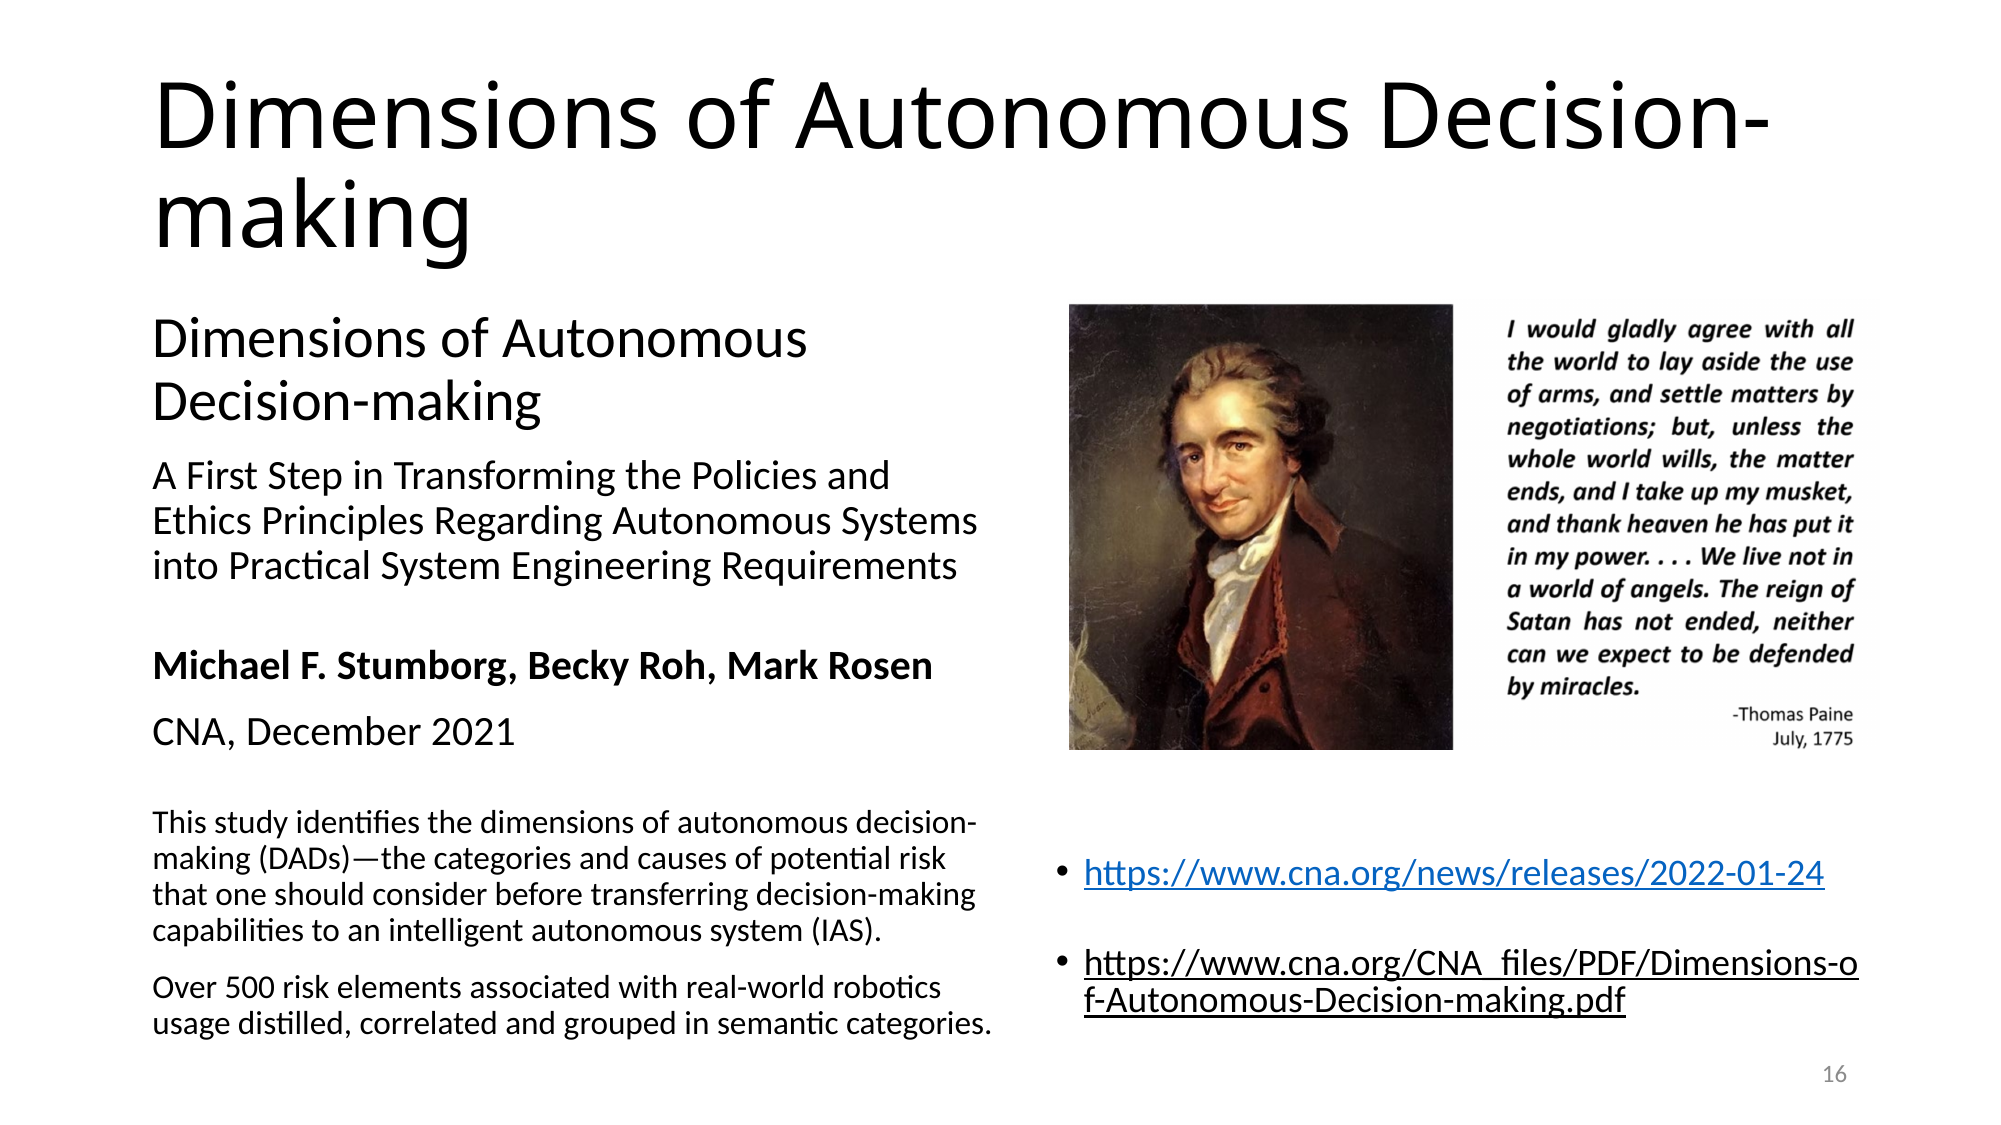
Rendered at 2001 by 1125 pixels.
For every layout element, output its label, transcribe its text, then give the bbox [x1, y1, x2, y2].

list Dimensions of Autonomous Decision-making A First Step in Transforming the Policies and Ethics Principles Regarding Autonomous Systems into Practical System Engineering Requirements Michael F. Stumborg, Becky Roh, Mark Rosen CNA, December 2021 This study identifies the dimensions of autonomous decision-making (DADs)—the categories and causes of potential risk that one should consider before transferring decision-making capabilities to an intelligent autonomous system (IAS). Over 500 risk elements associated with real-world robotics usage distilled, correlated and grouped in semantic categories. [137, 299, 1015, 1066]
text_box https://www.cna.org/news/releases/2022-01-24 https://www.cna.org/CNA_files/PDF/Dimensions-of-Autonomous-Decision-making.pdf [1041, 840, 1880, 1036]
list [1067, 299, 1880, 750]
title Dimensions of Autonomous Decision-making [137, 59, 1863, 278]
slide_number 16 [1412, 1042, 1863, 1103]
